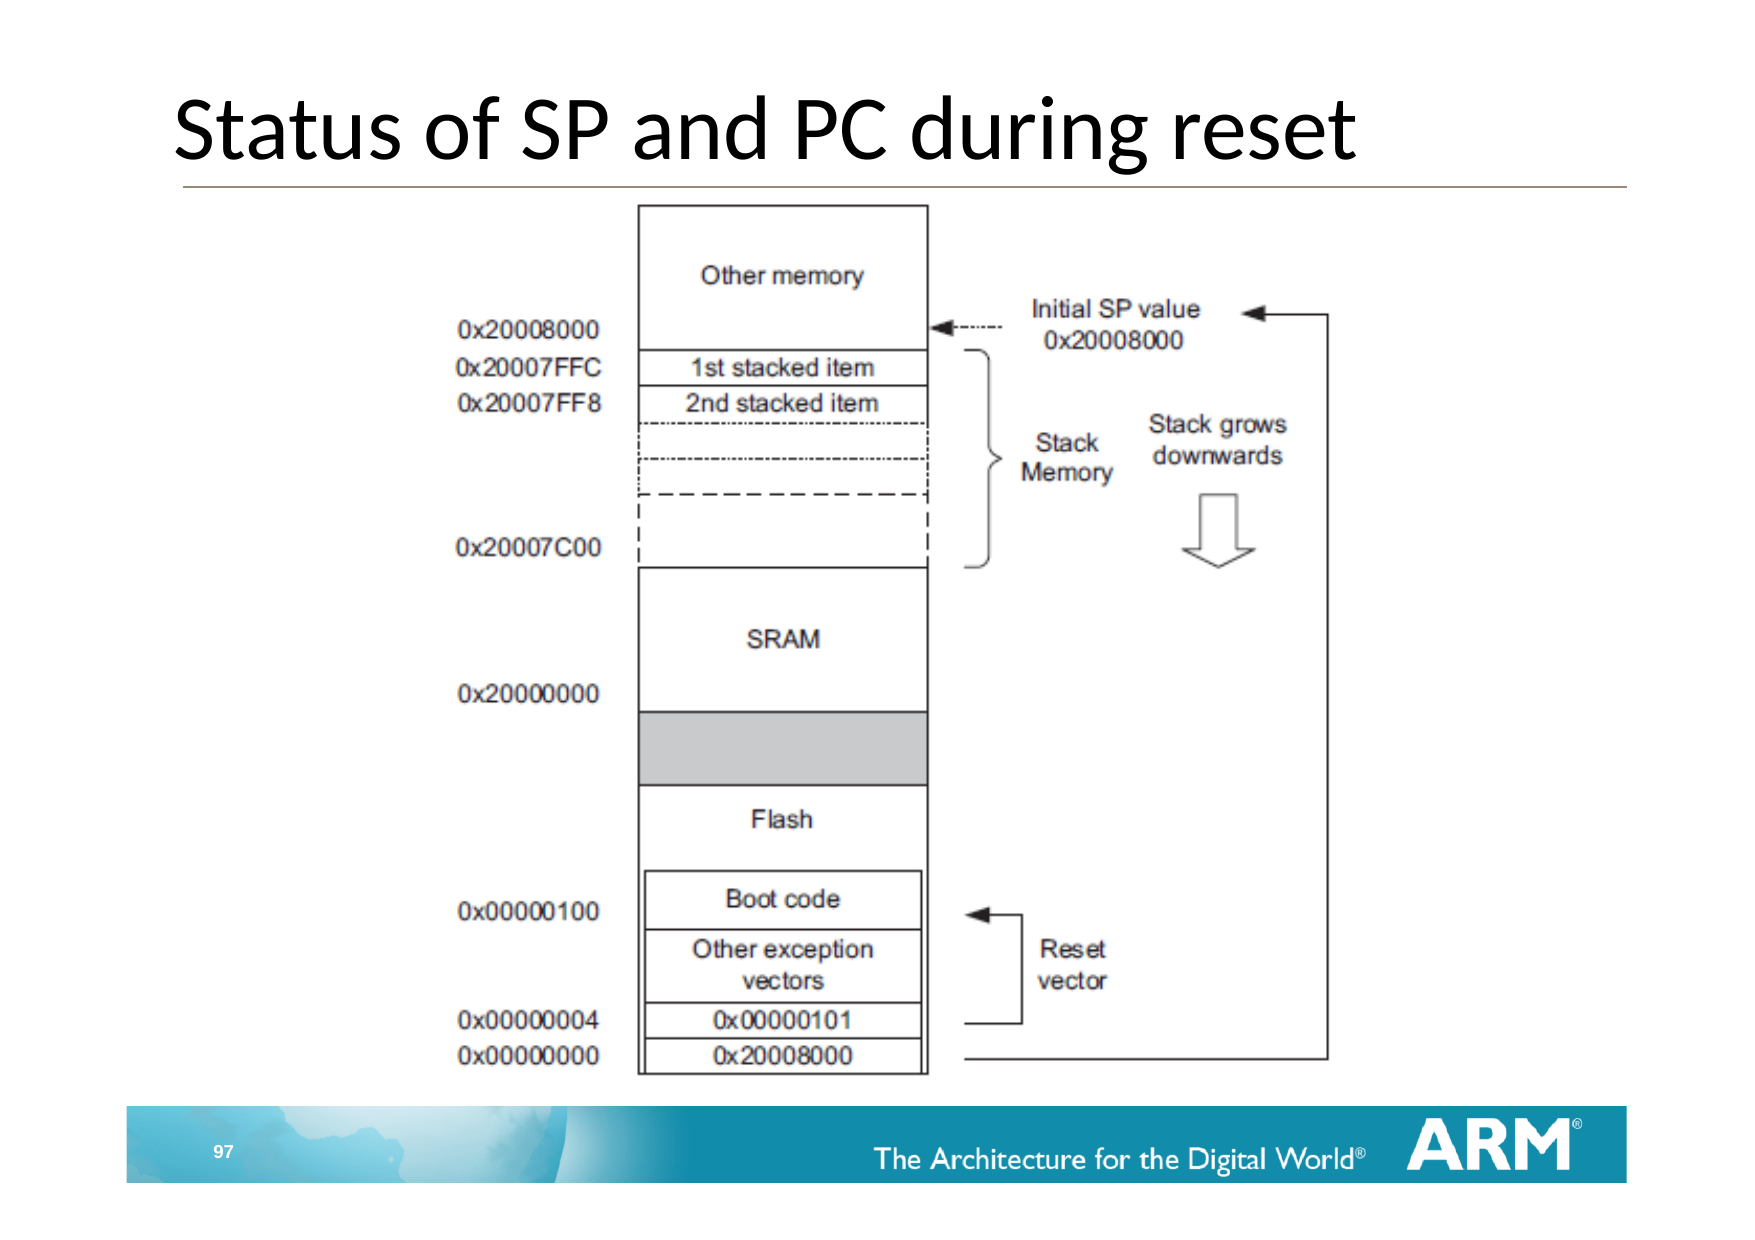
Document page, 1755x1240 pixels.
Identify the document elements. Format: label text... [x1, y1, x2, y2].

picture [126, 1106, 1627, 1183]
picture [410, 194, 1344, 1086]
title Status of SP and PC during reset [173, 80, 1581, 172]
slide_number 97 [198, 1139, 287, 1187]
